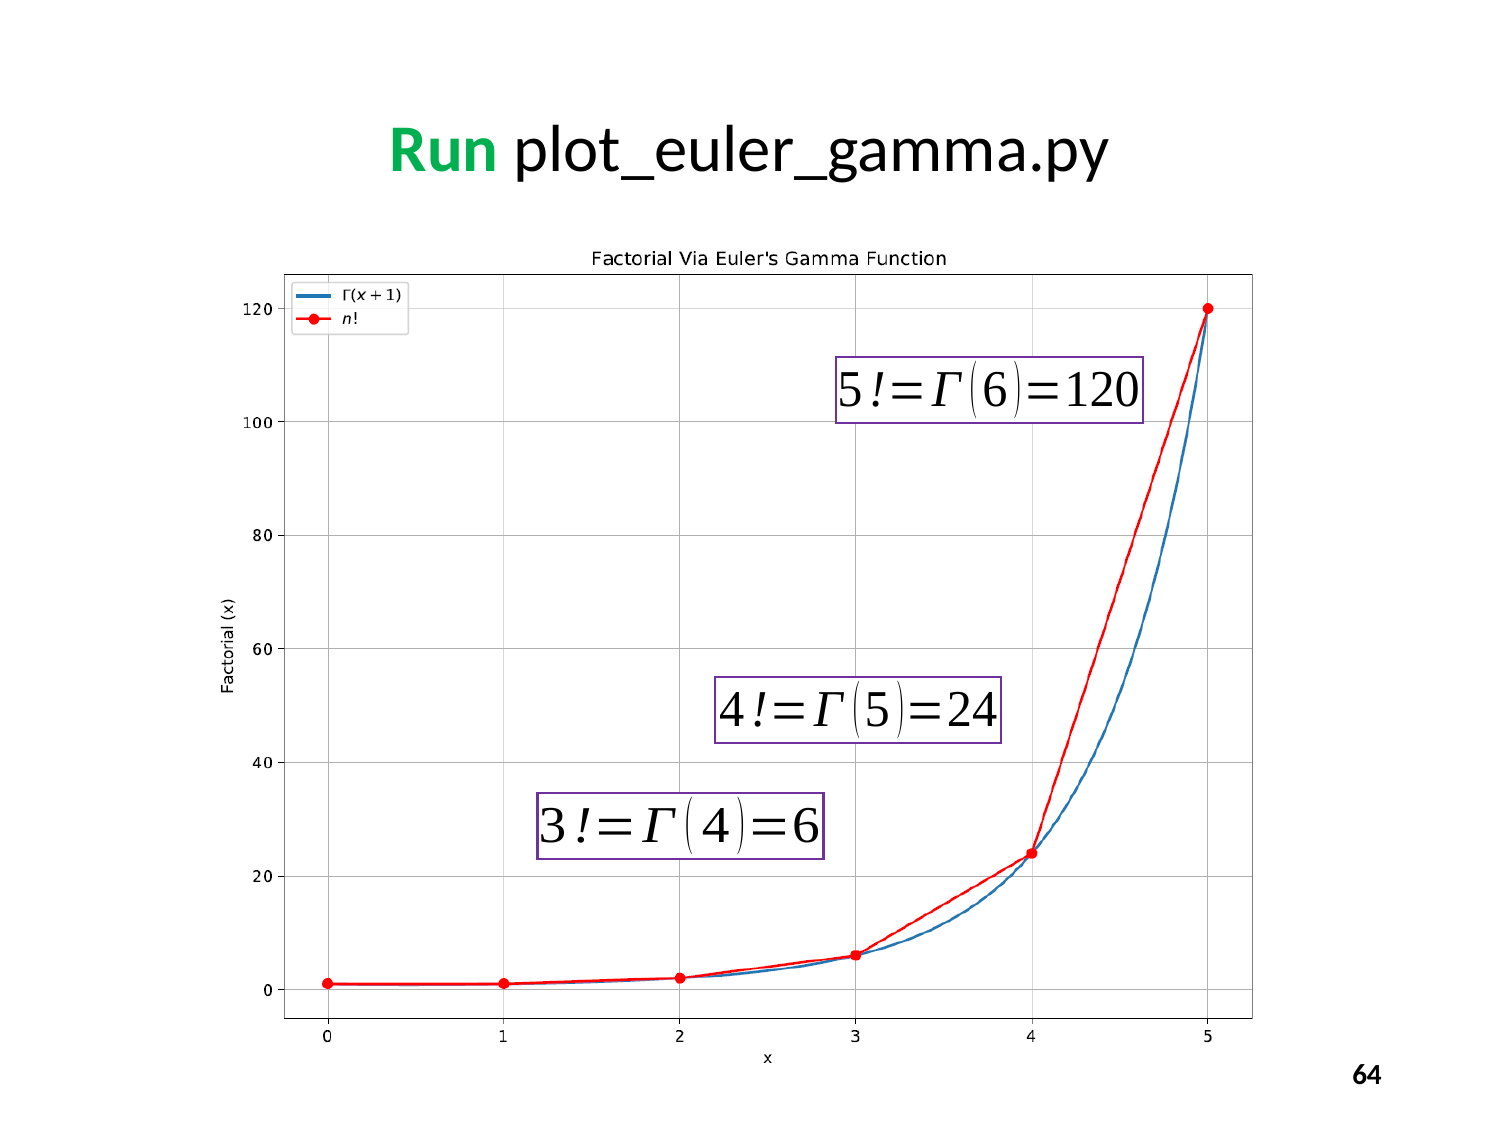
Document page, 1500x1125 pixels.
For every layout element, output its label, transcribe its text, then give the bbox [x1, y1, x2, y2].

slide_number 64 [1059, 1042, 1397, 1103]
picture [184, 208, 1316, 1088]
title Run plot_euler_gamma.py [103, 59, 1397, 241]
